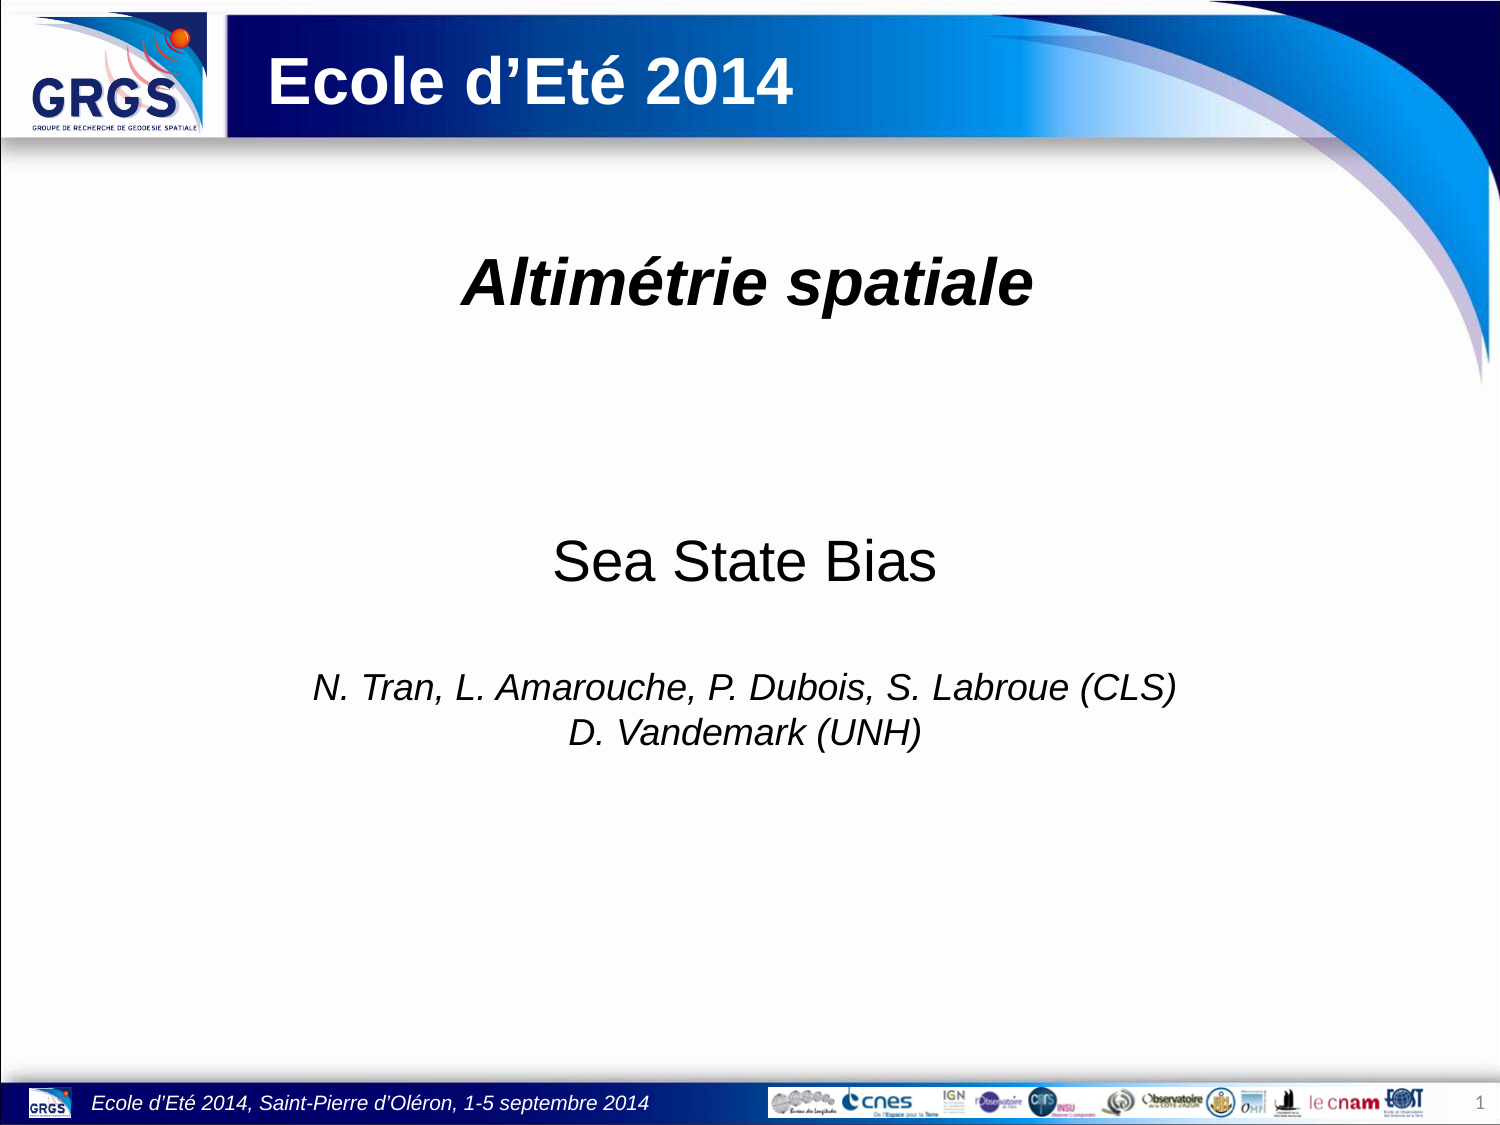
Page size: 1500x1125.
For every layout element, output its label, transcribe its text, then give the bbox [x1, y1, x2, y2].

text_box Altimétrie spatiale [446, 231, 1050, 327]
text_box Ecole d’Eté 2014, Saint-Pierre d’Oléron, 1-5 septembre 2014 [76, 1082, 803, 1122]
text_box Ecole d’Eté 2014 [253, 30, 809, 126]
slide_number 1 [1149, 1078, 1500, 1125]
text_box Sea State Bias N. Tran, L. Amarouche, P. Dubois, S. Labroue (CLS) D. Vandemark (UNH) [297, 515, 1193, 760]
picture [0, 0, 1500, 1125]
